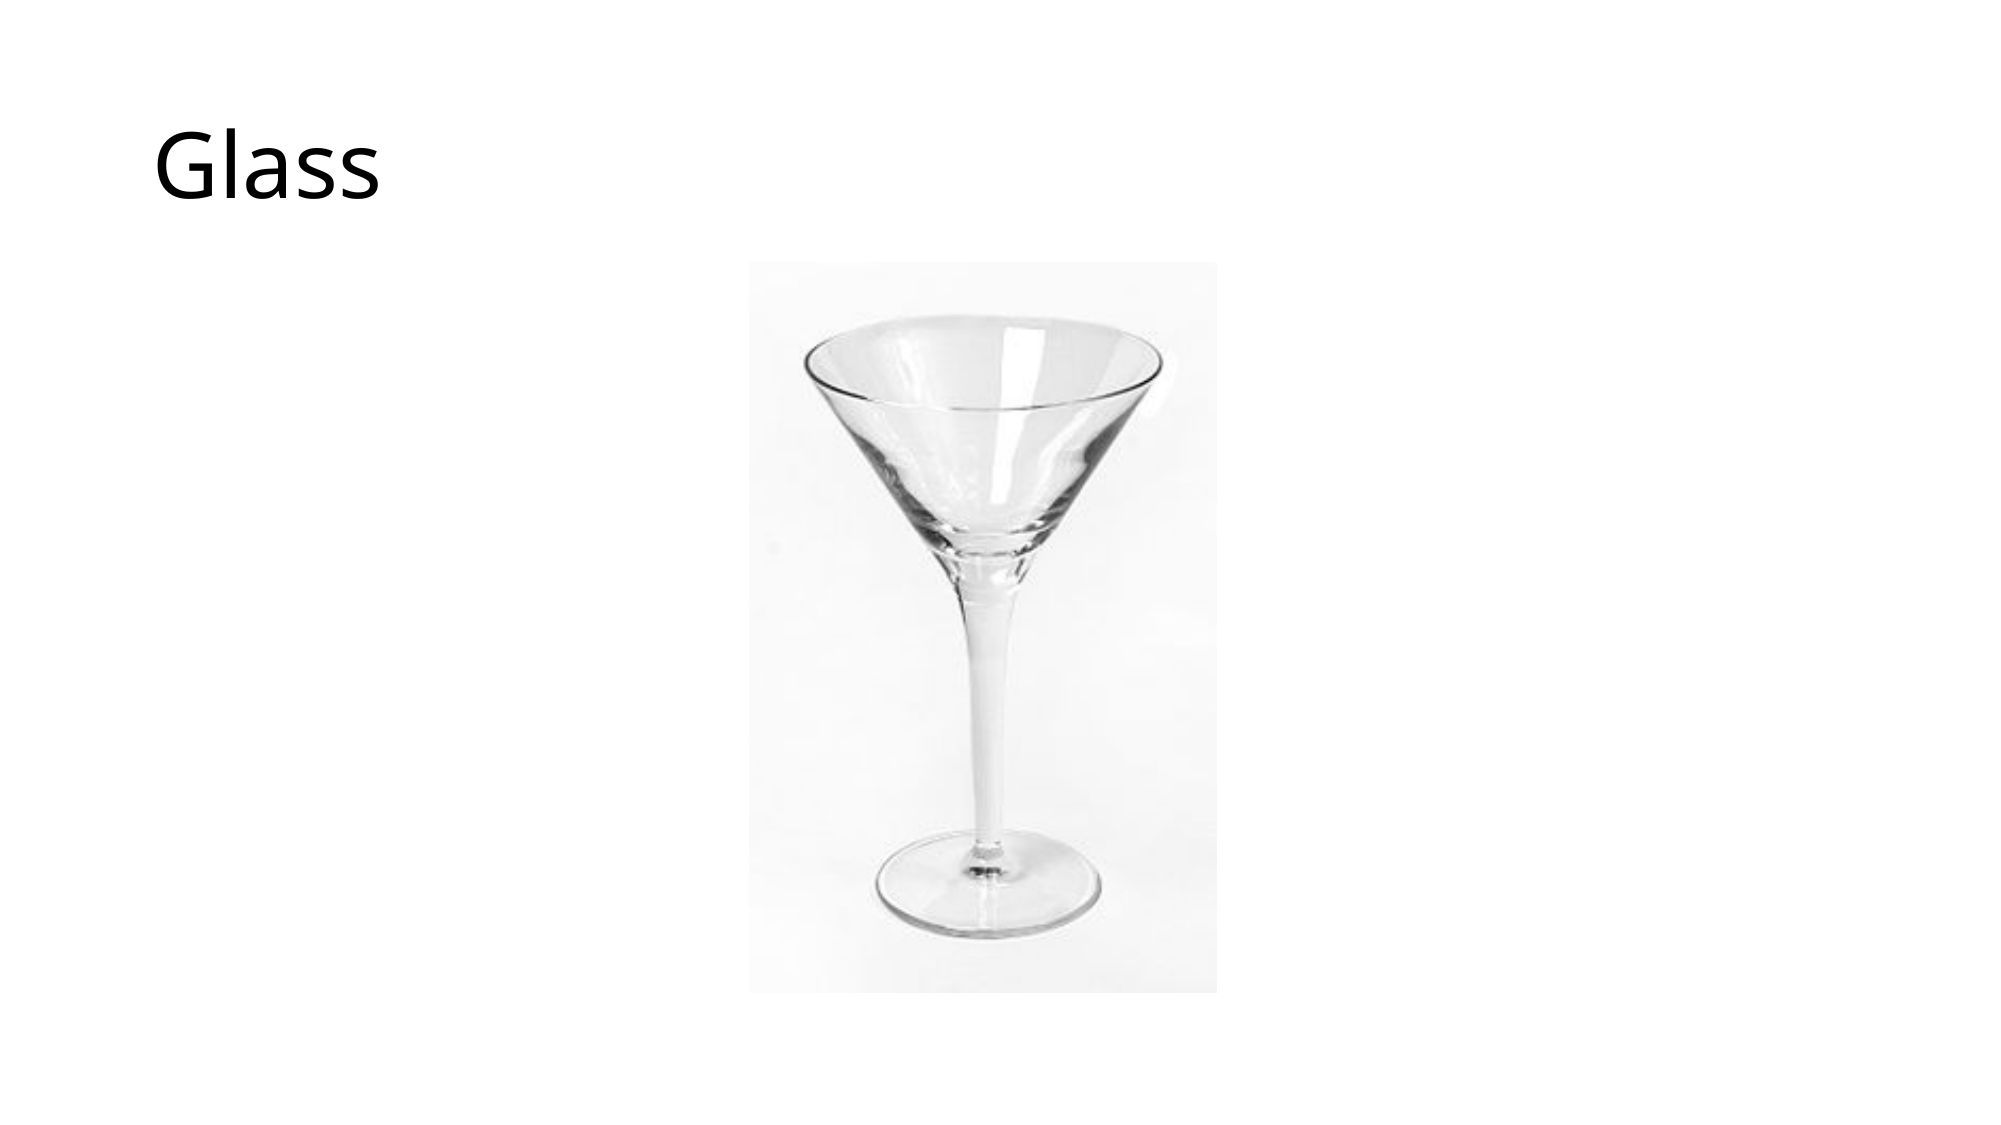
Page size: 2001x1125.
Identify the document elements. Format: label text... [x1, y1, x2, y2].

title Glass [137, 59, 1863, 278]
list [306, 262, 1660, 994]
